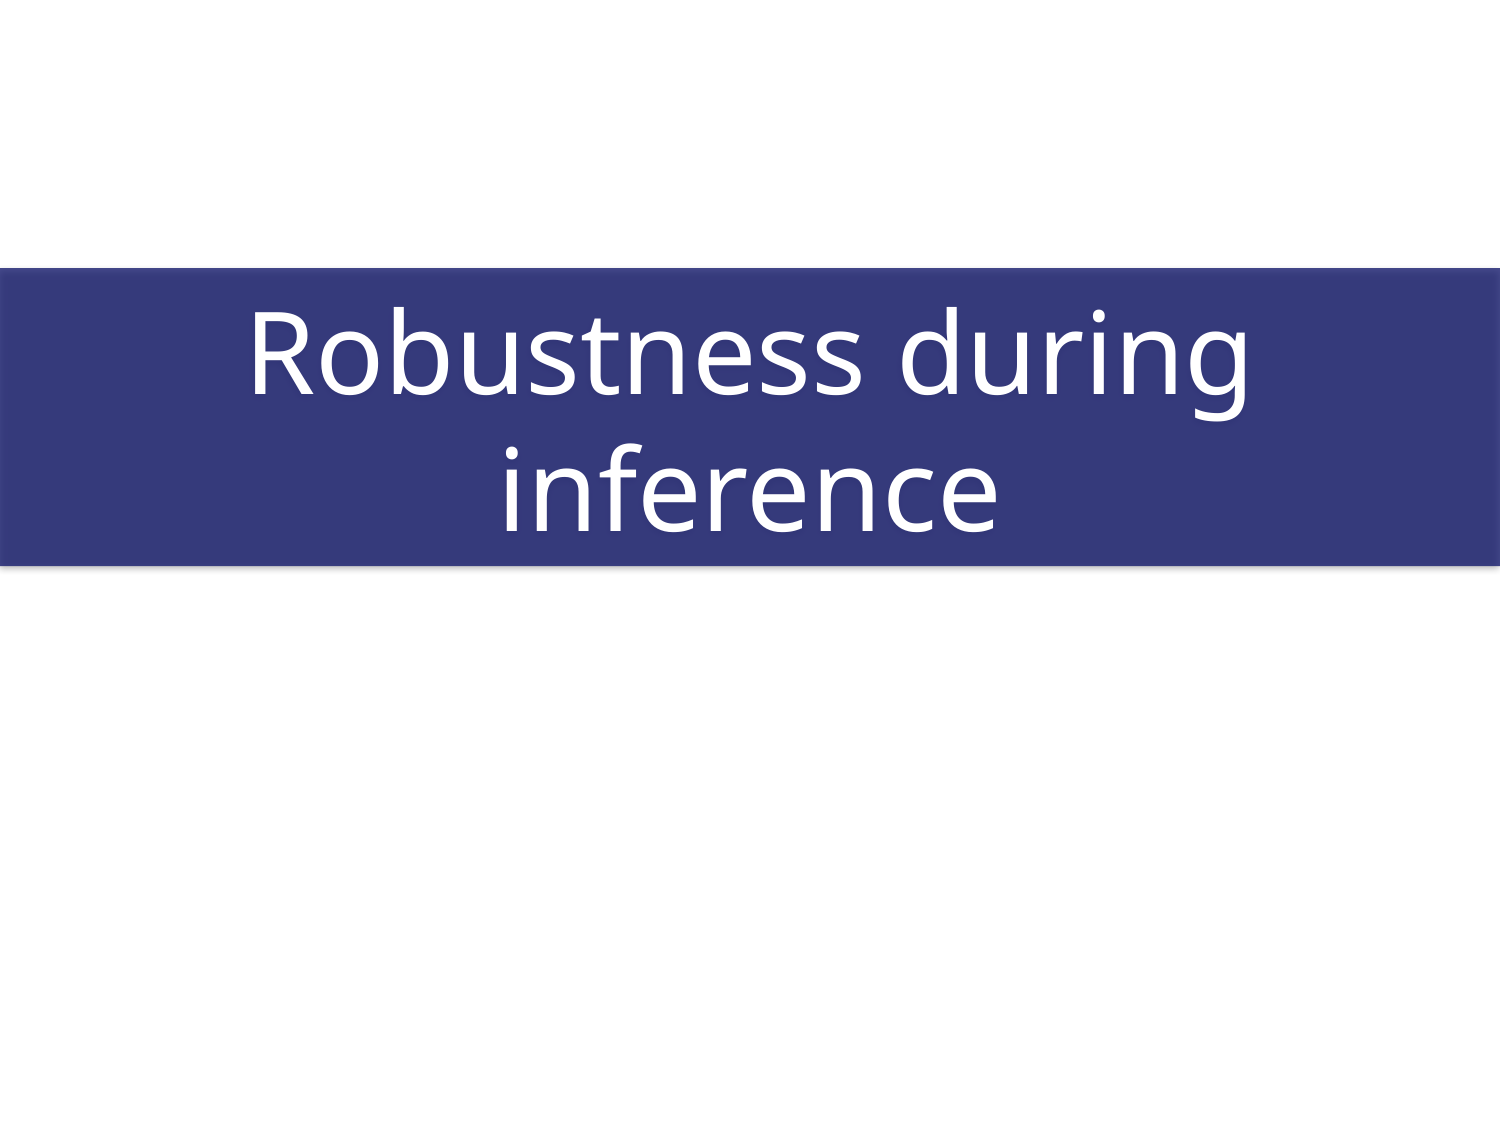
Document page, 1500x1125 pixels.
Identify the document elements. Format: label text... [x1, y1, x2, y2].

text_box Robustness during inference [0, 267, 1500, 567]
